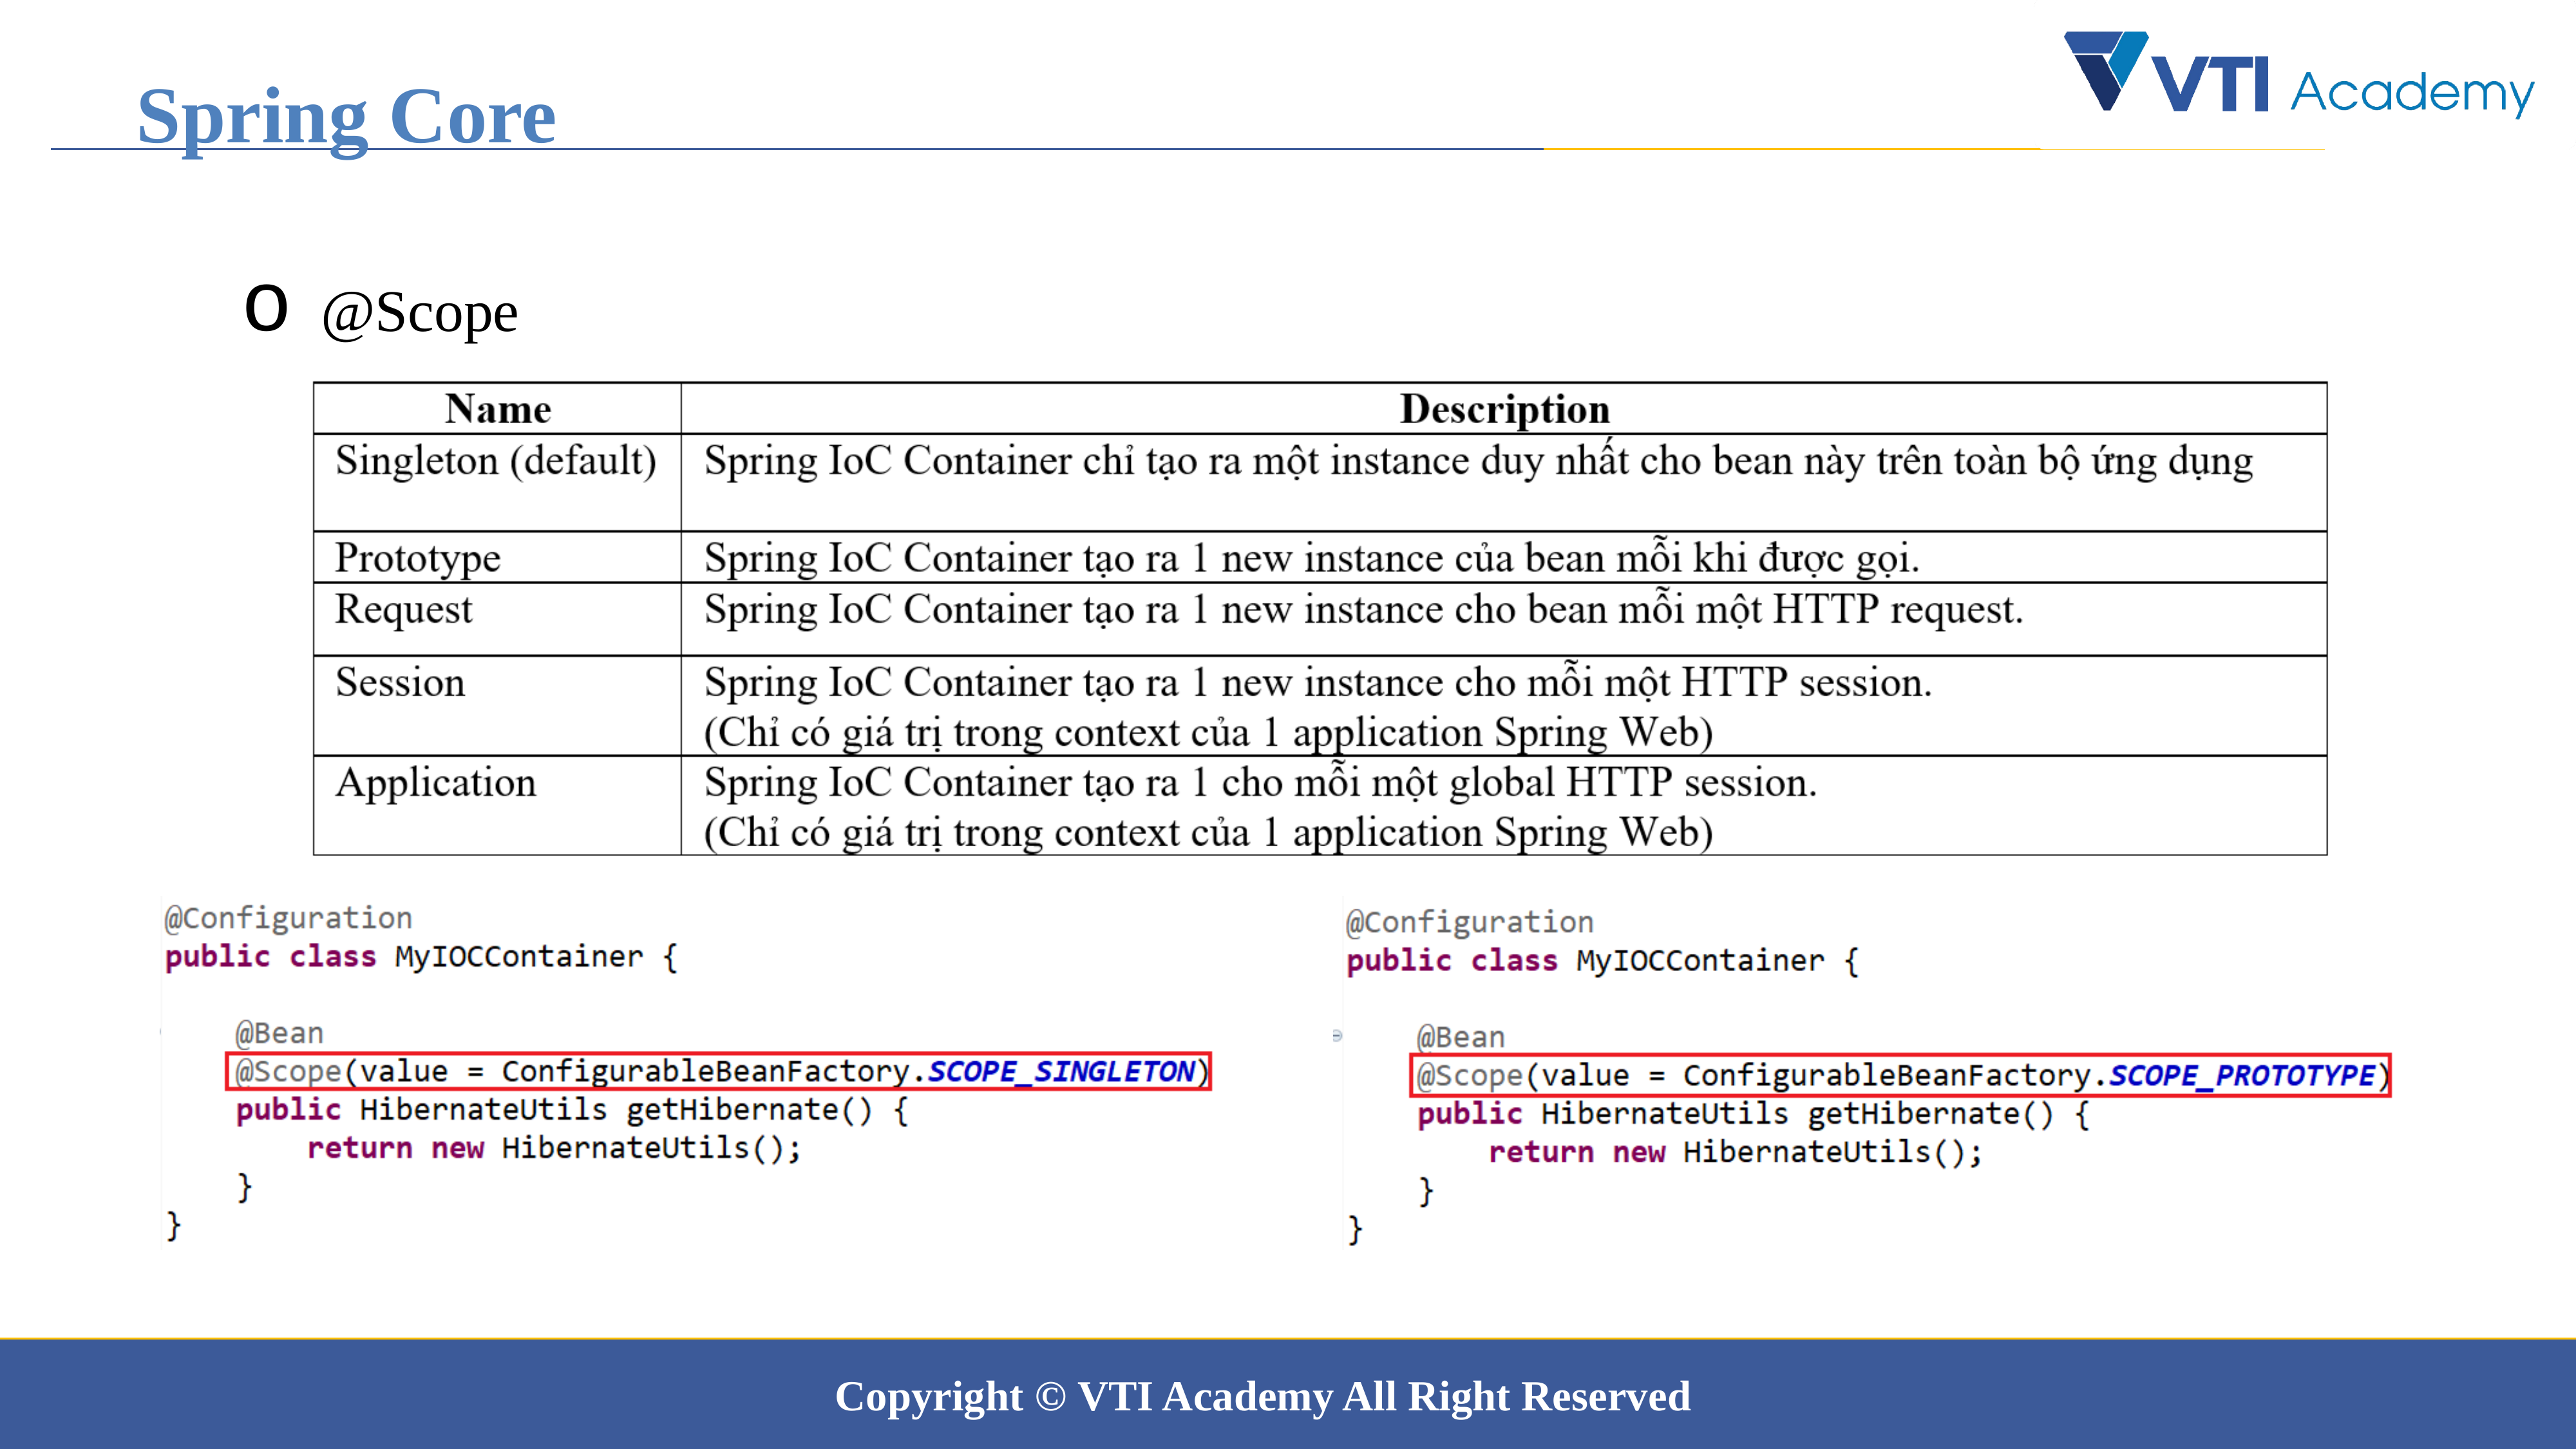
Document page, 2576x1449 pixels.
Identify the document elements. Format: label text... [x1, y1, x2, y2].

picture [1333, 896, 2395, 1250]
text_box @Scope [185, 267, 829, 379]
picture [2034, 0, 2576, 149]
text_box Spring Core [126, 60, 1612, 161]
picture [308, 378, 2329, 857]
picture [160, 896, 1215, 1250]
